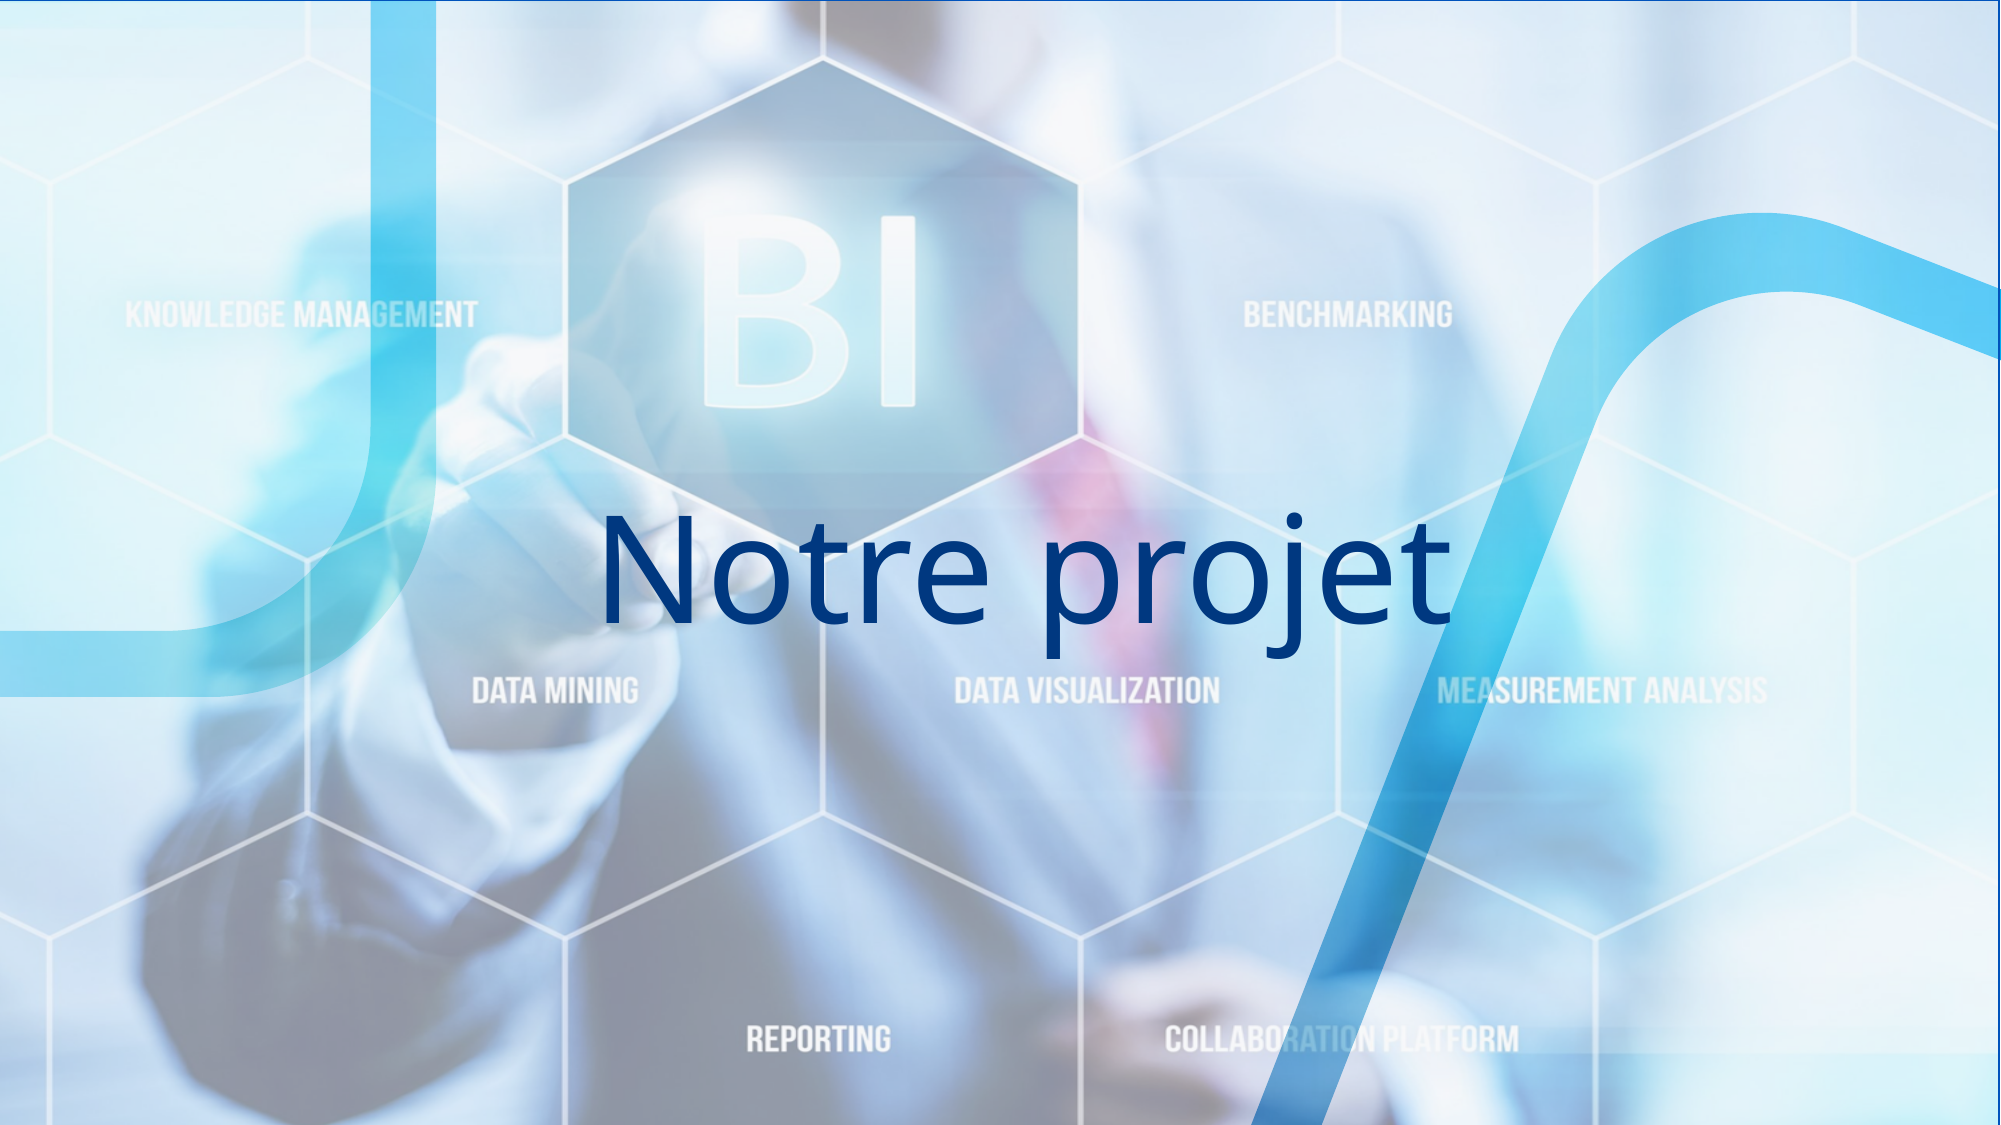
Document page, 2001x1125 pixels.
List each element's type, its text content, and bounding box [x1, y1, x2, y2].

text_box Notre projet [0, 0, 2000, 1125]
